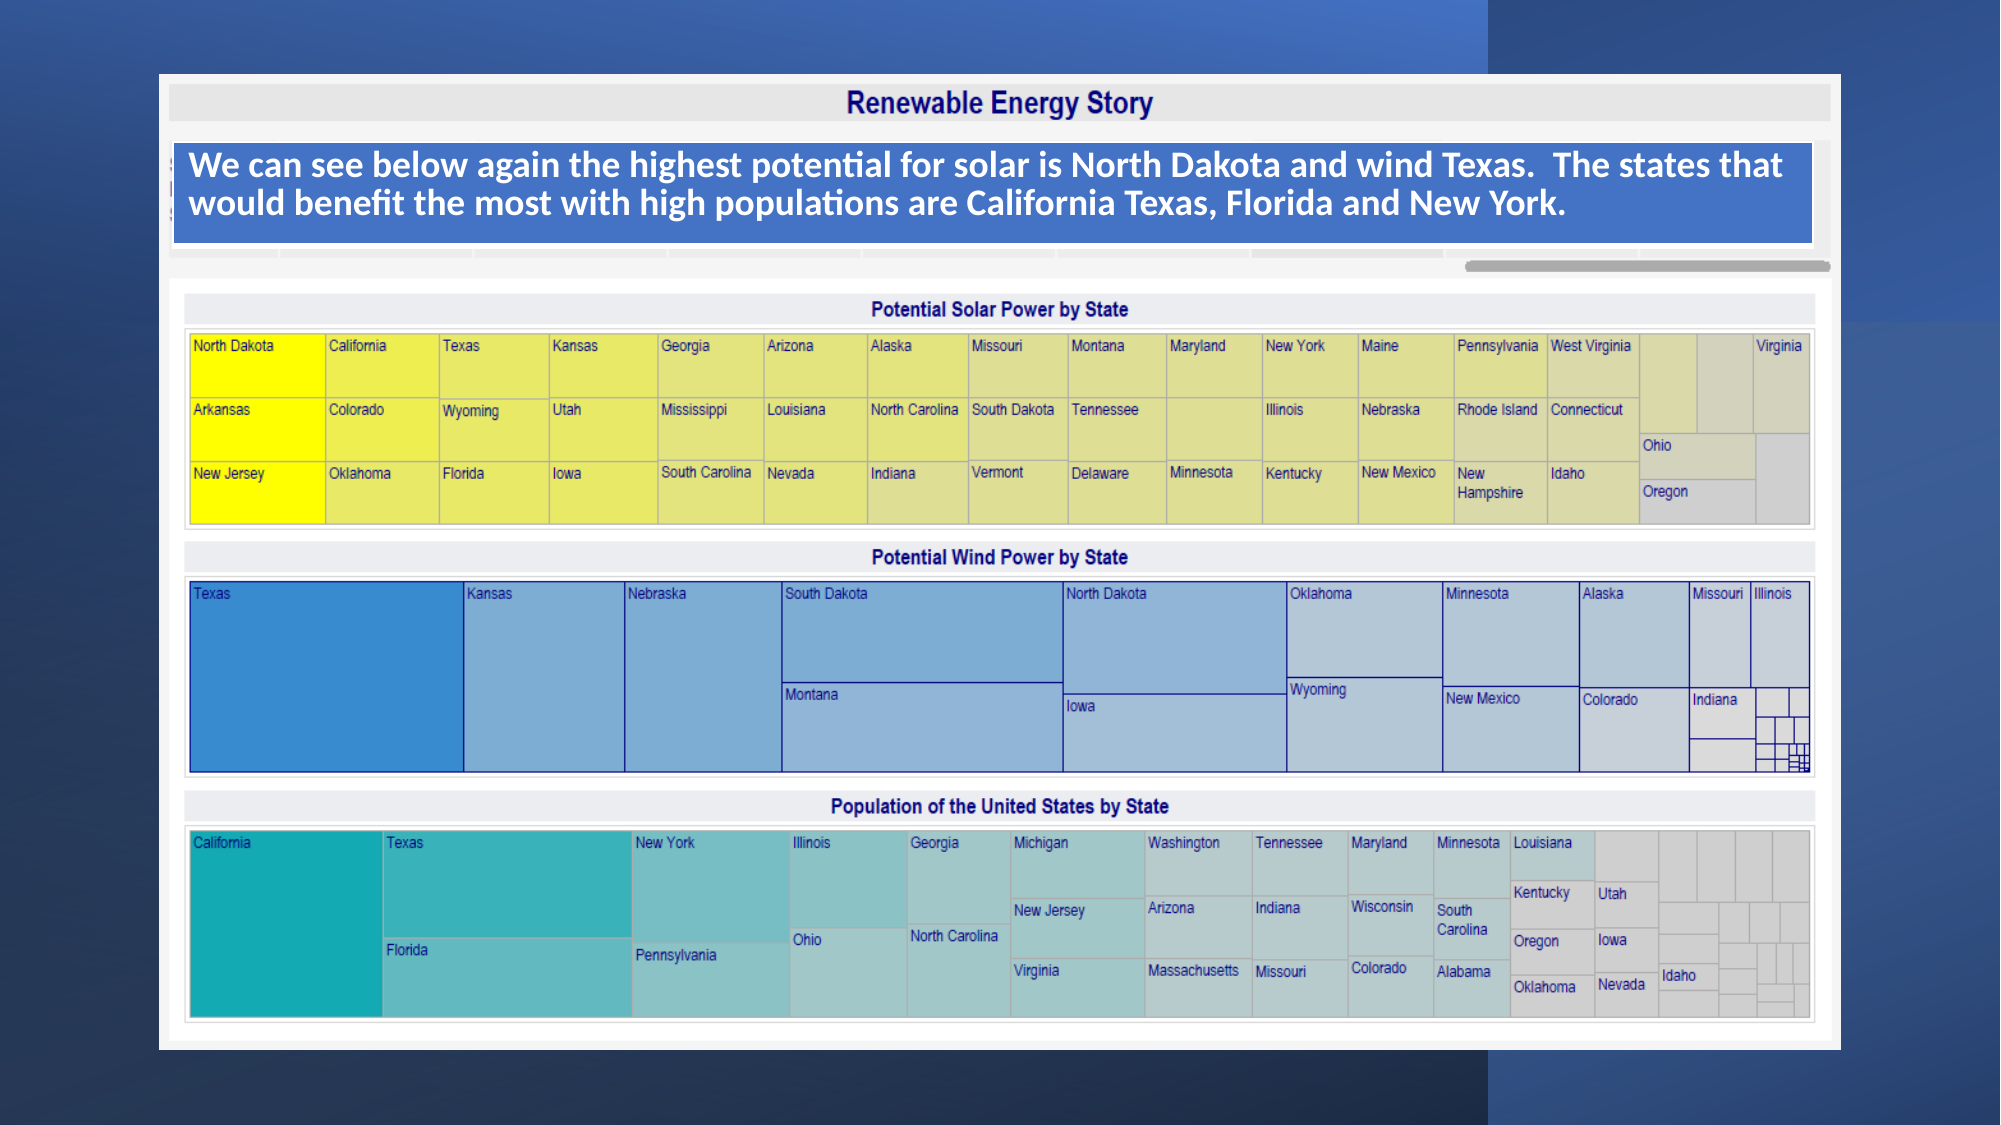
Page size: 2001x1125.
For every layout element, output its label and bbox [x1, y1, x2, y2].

text_box [0, 321, 2000, 1125]
picture [159, 74, 1841, 1050]
text_box [1489, 0, 2000, 321]
text_box [0, 0, 1489, 321]
